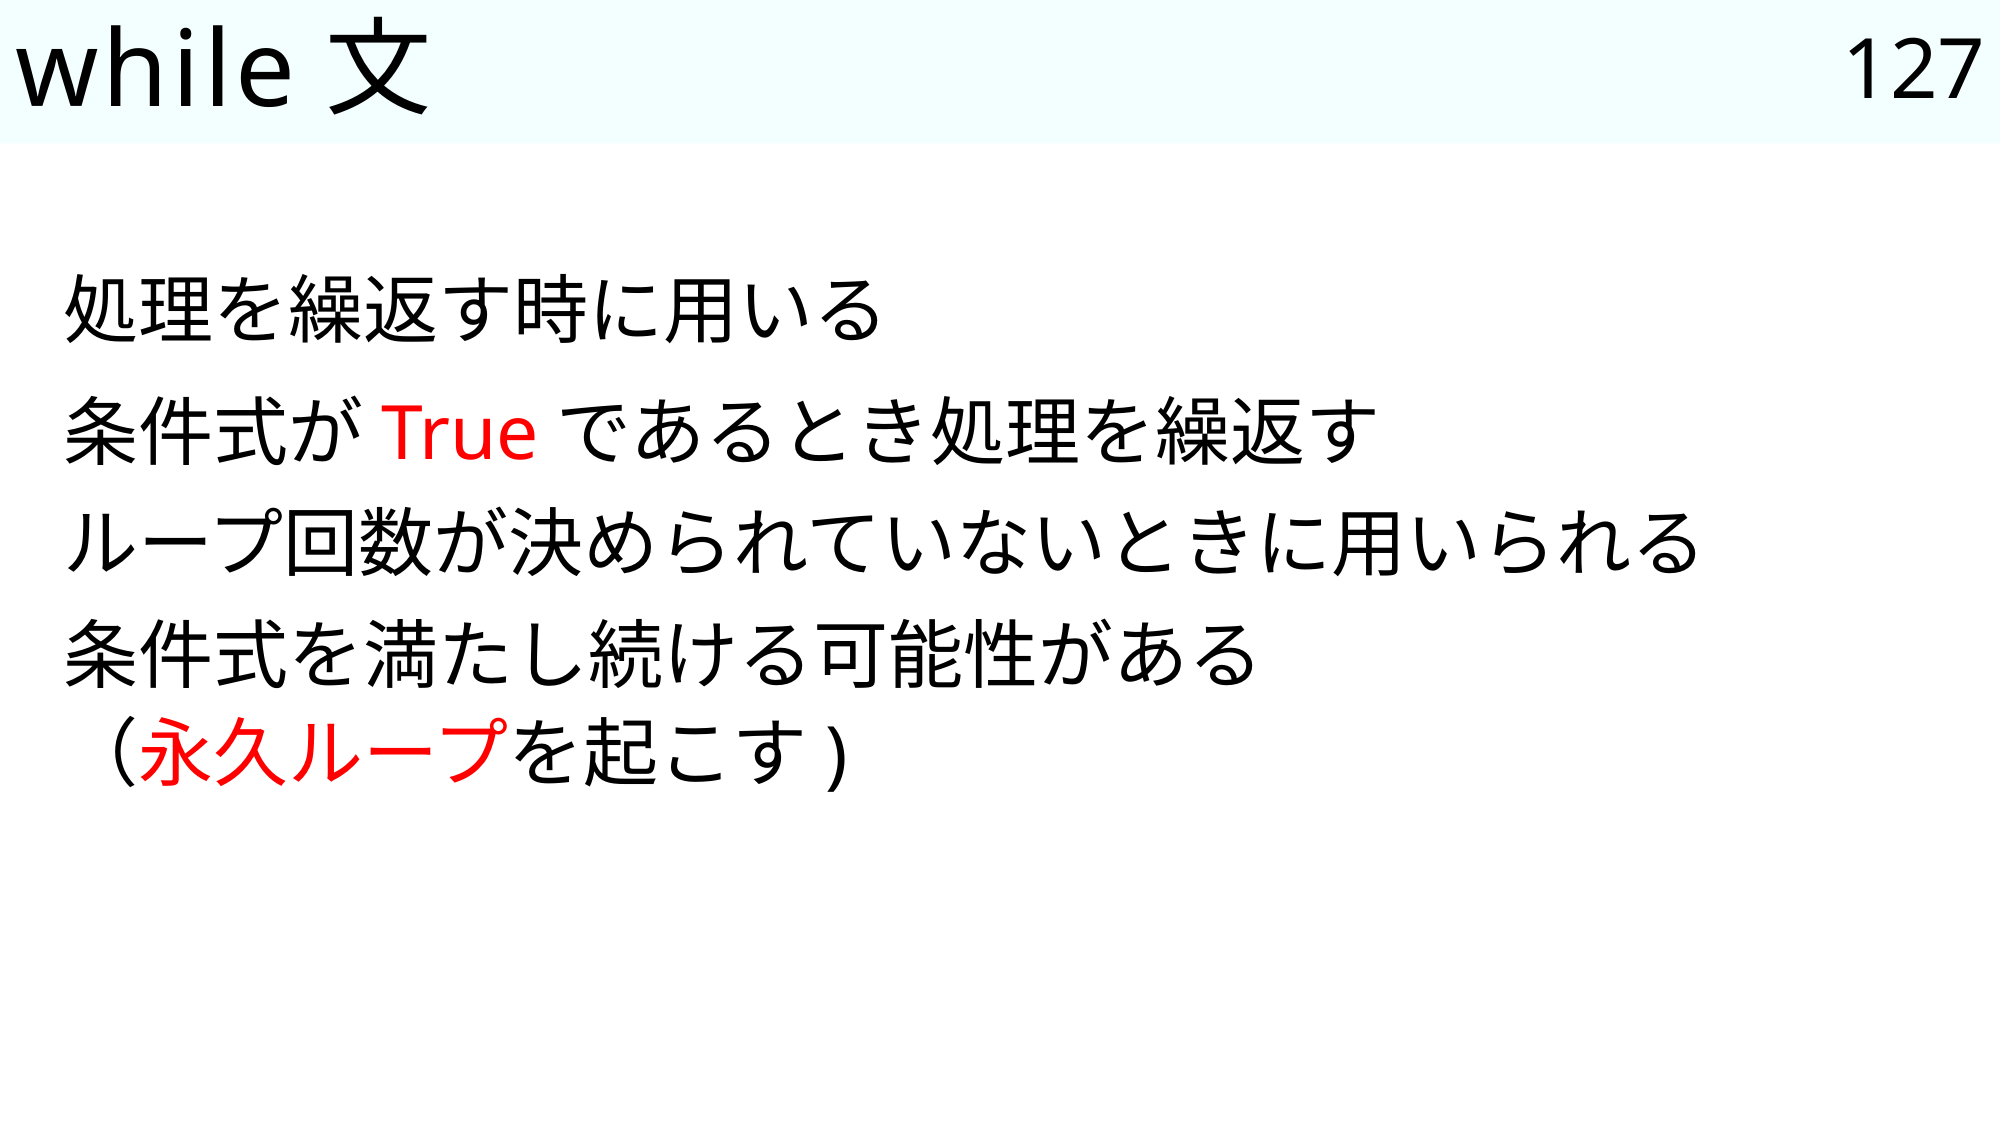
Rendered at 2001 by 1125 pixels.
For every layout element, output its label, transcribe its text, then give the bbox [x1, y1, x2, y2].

list 処理を繰返す時に用いる 条件式がTrueであるとき処理を繰返す ループ回数が決められていないときに用いられる 条件式を満たし続ける可能性がある （永久ループを起こす) [48, 236, 1973, 965]
slide_number 127 [1775, 0, 2000, 144]
title while文 [0, 0, 1775, 144]
